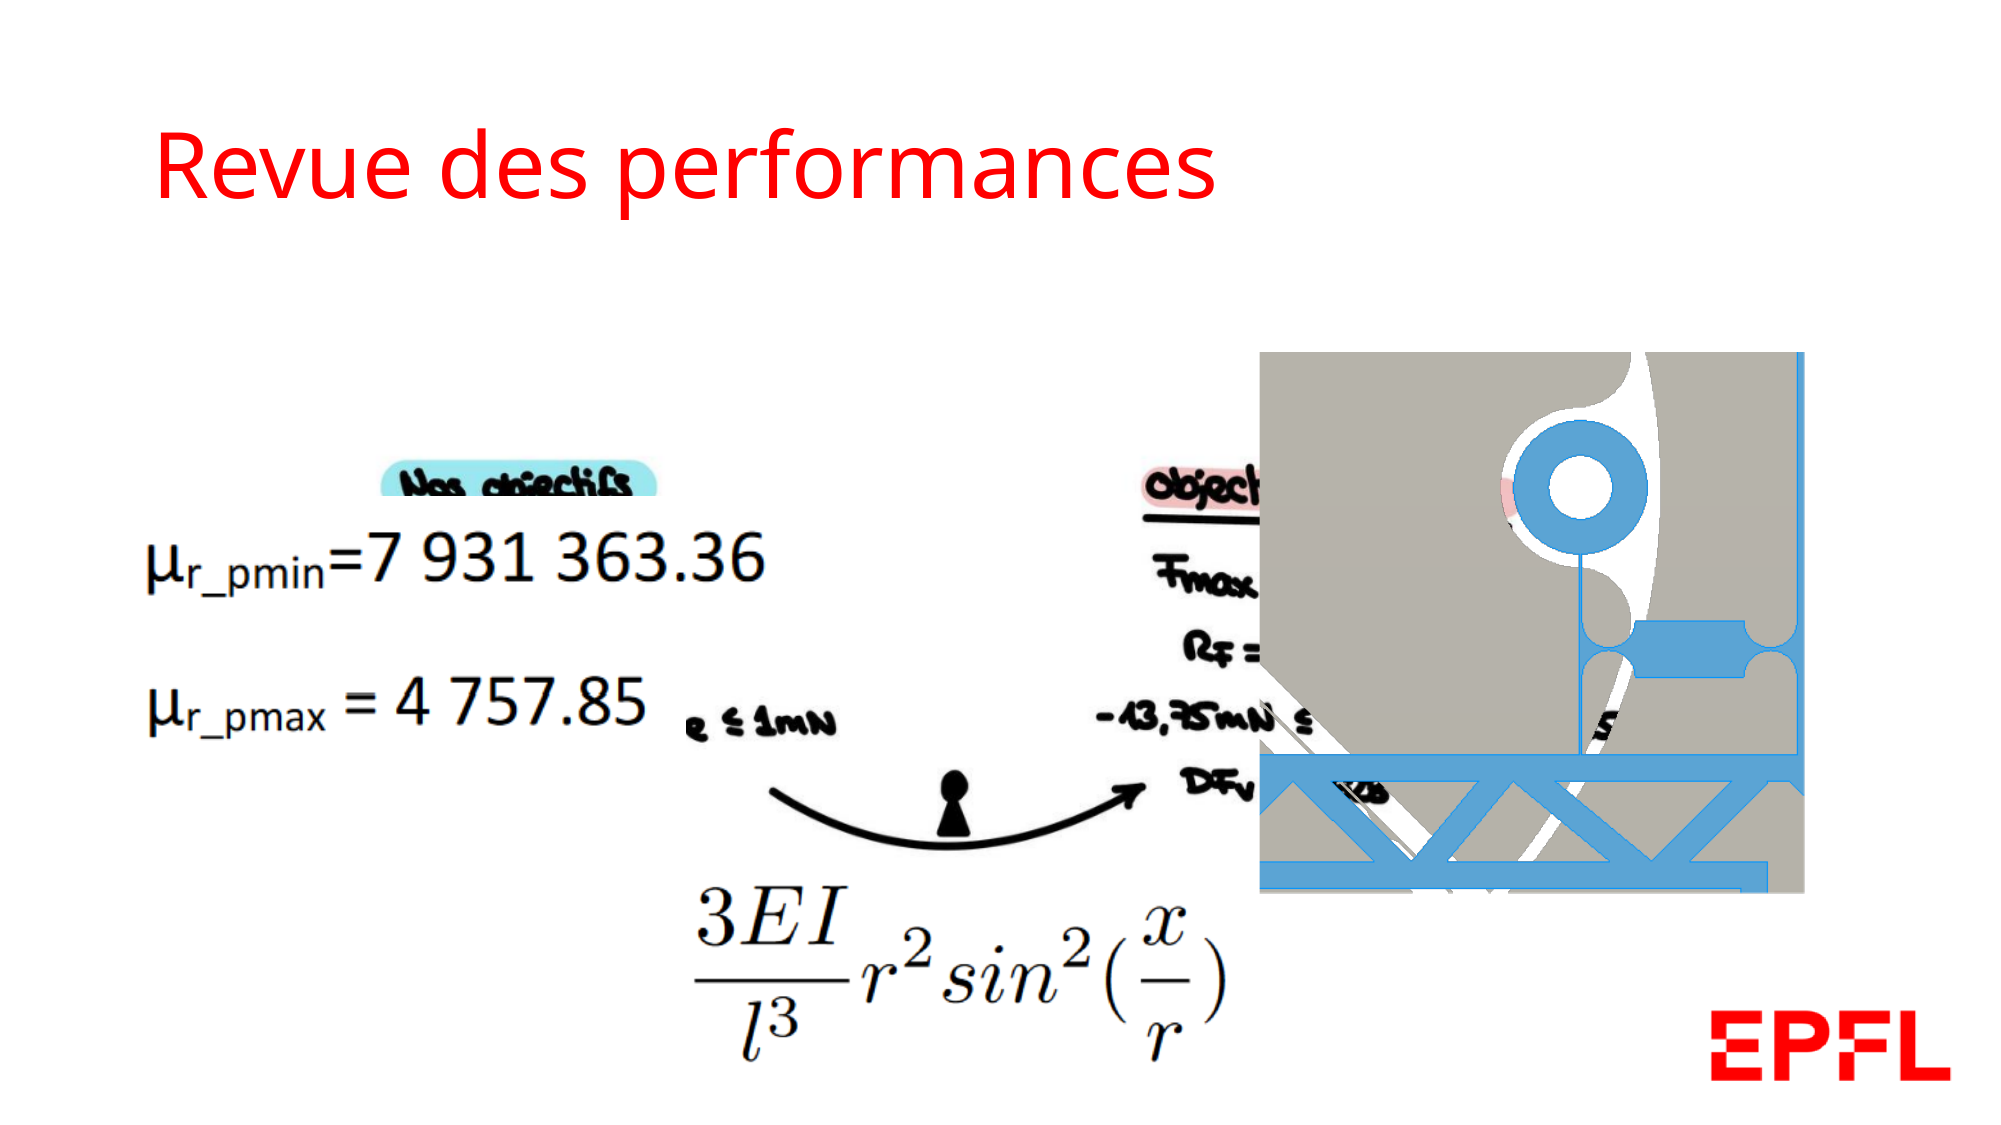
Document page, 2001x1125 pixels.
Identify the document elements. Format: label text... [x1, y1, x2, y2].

picture [685, 859, 1235, 1082]
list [306, 332, 1728, 916]
picture [1259, 352, 1808, 896]
picture [1706, 1004, 1959, 1091]
picture [137, 496, 841, 773]
title Revue des performances [137, 59, 1863, 278]
